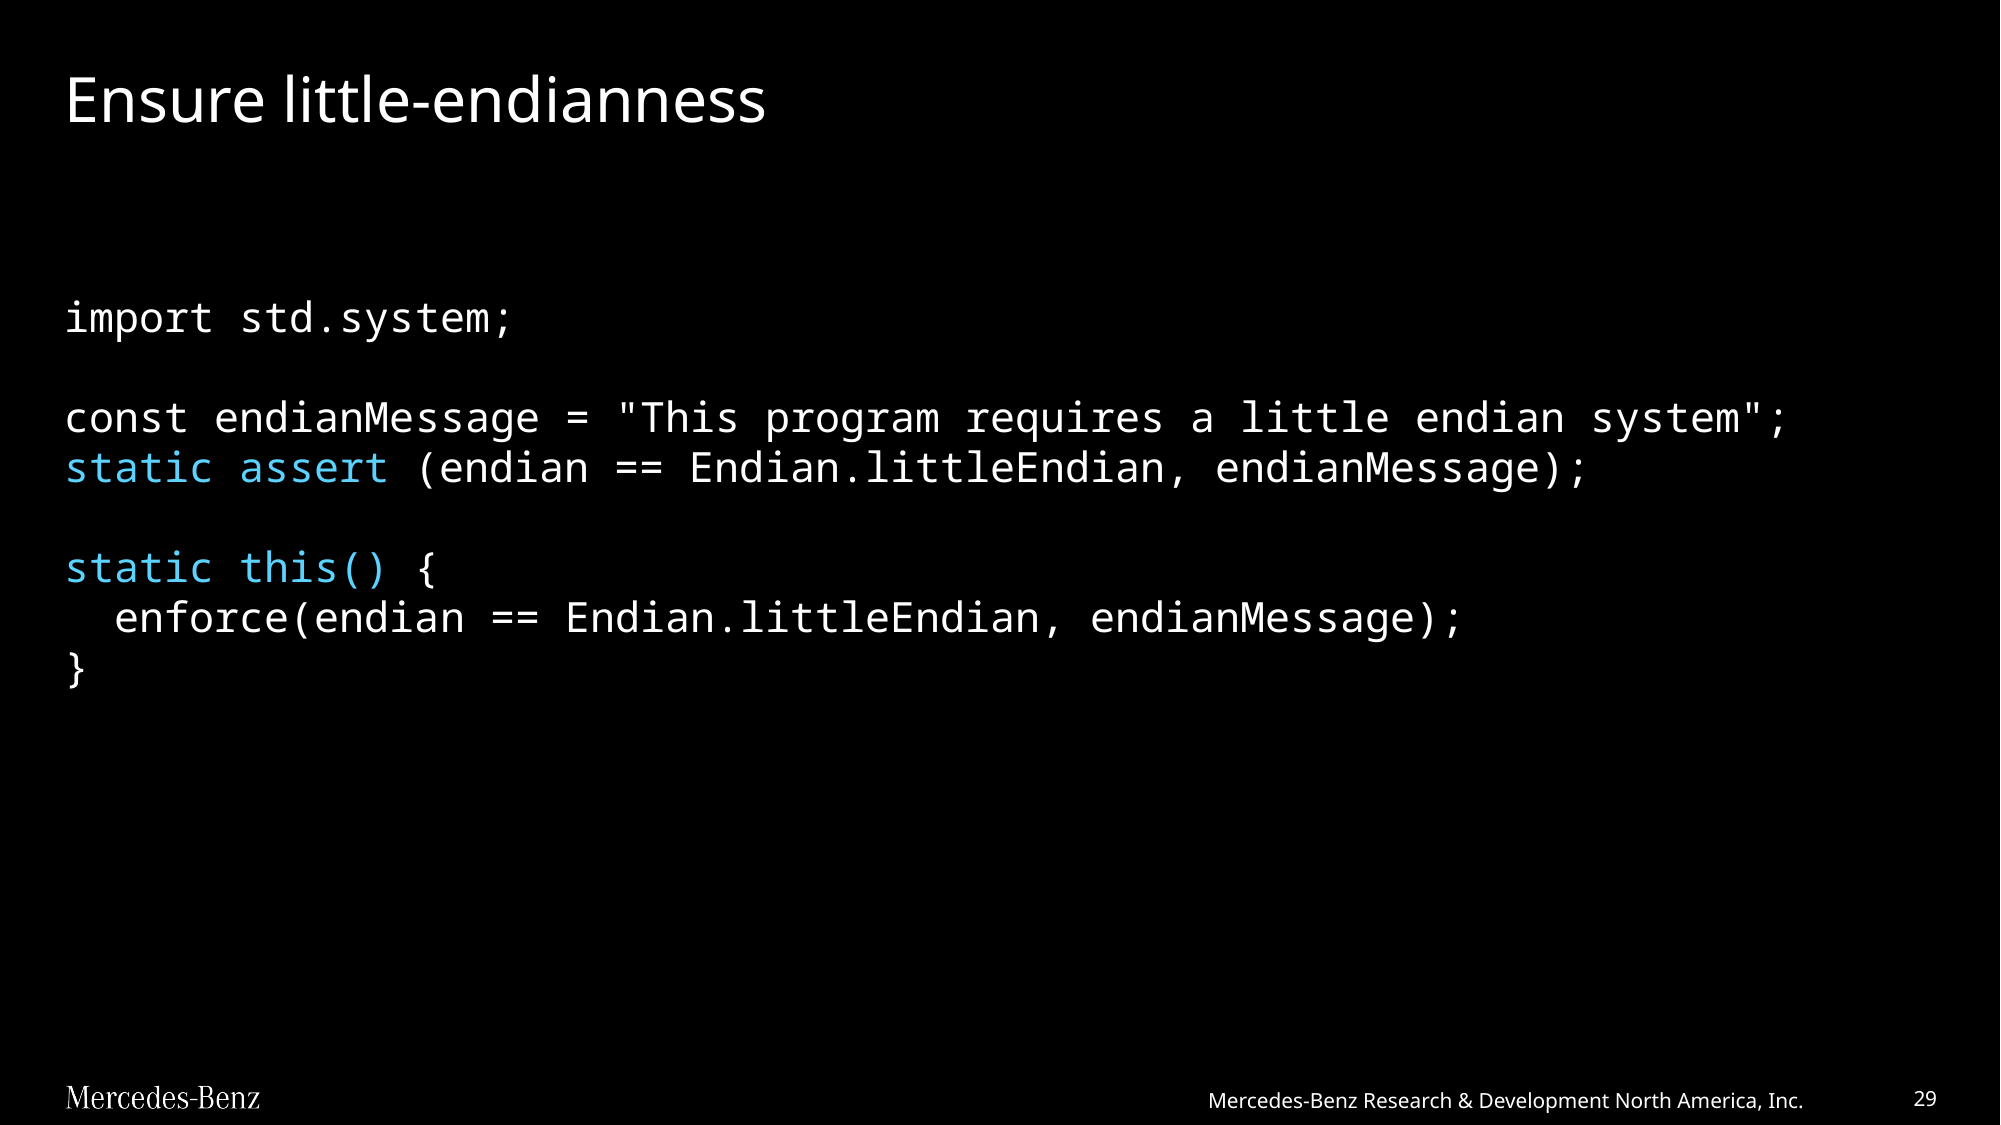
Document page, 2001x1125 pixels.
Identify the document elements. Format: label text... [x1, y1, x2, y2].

text_box import std.system; const endianMessage = "This program requires a little endian system"; static assert (endian == Endian.littleEndian, endianMessage); static this() { enforce(endian == Endian.littleEndian, endianMessage); } [64, 290, 1851, 846]
footer Mercedes-Benz Research & Development North America, Inc. [516, 1074, 1804, 1125]
title Ensure little-endianness [64, 60, 1936, 185]
slide_number 29 [1883, 1074, 1937, 1125]
